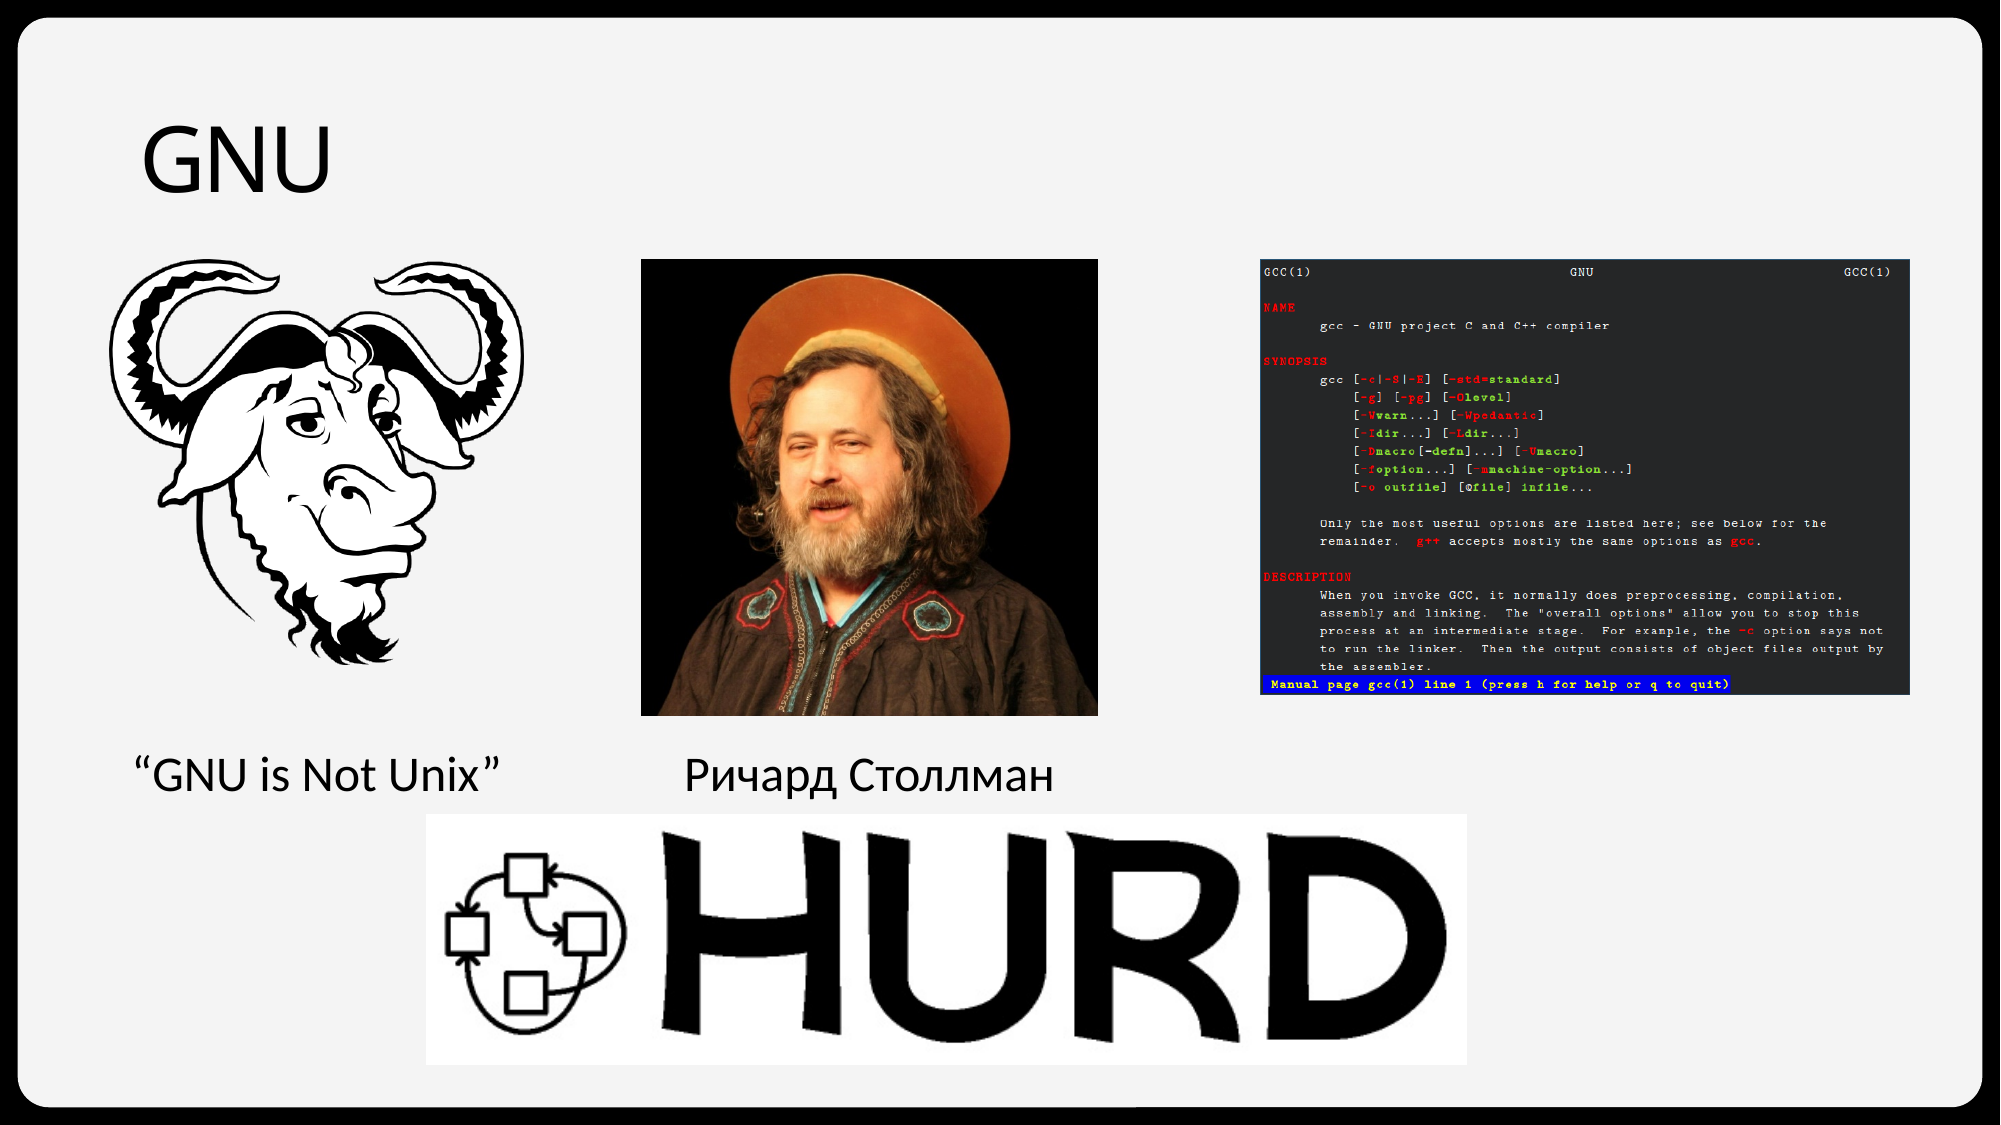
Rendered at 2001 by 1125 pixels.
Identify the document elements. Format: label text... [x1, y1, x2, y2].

text_box “GNU is Not Unix” [109, 733, 524, 809]
title GNU [139, 105, 1865, 300]
picture [1260, 259, 1910, 695]
picture [641, 259, 1098, 716]
picture [426, 814, 1467, 1065]
picture [109, 259, 524, 665]
text_box Ричард Столлман [662, 733, 1077, 809]
